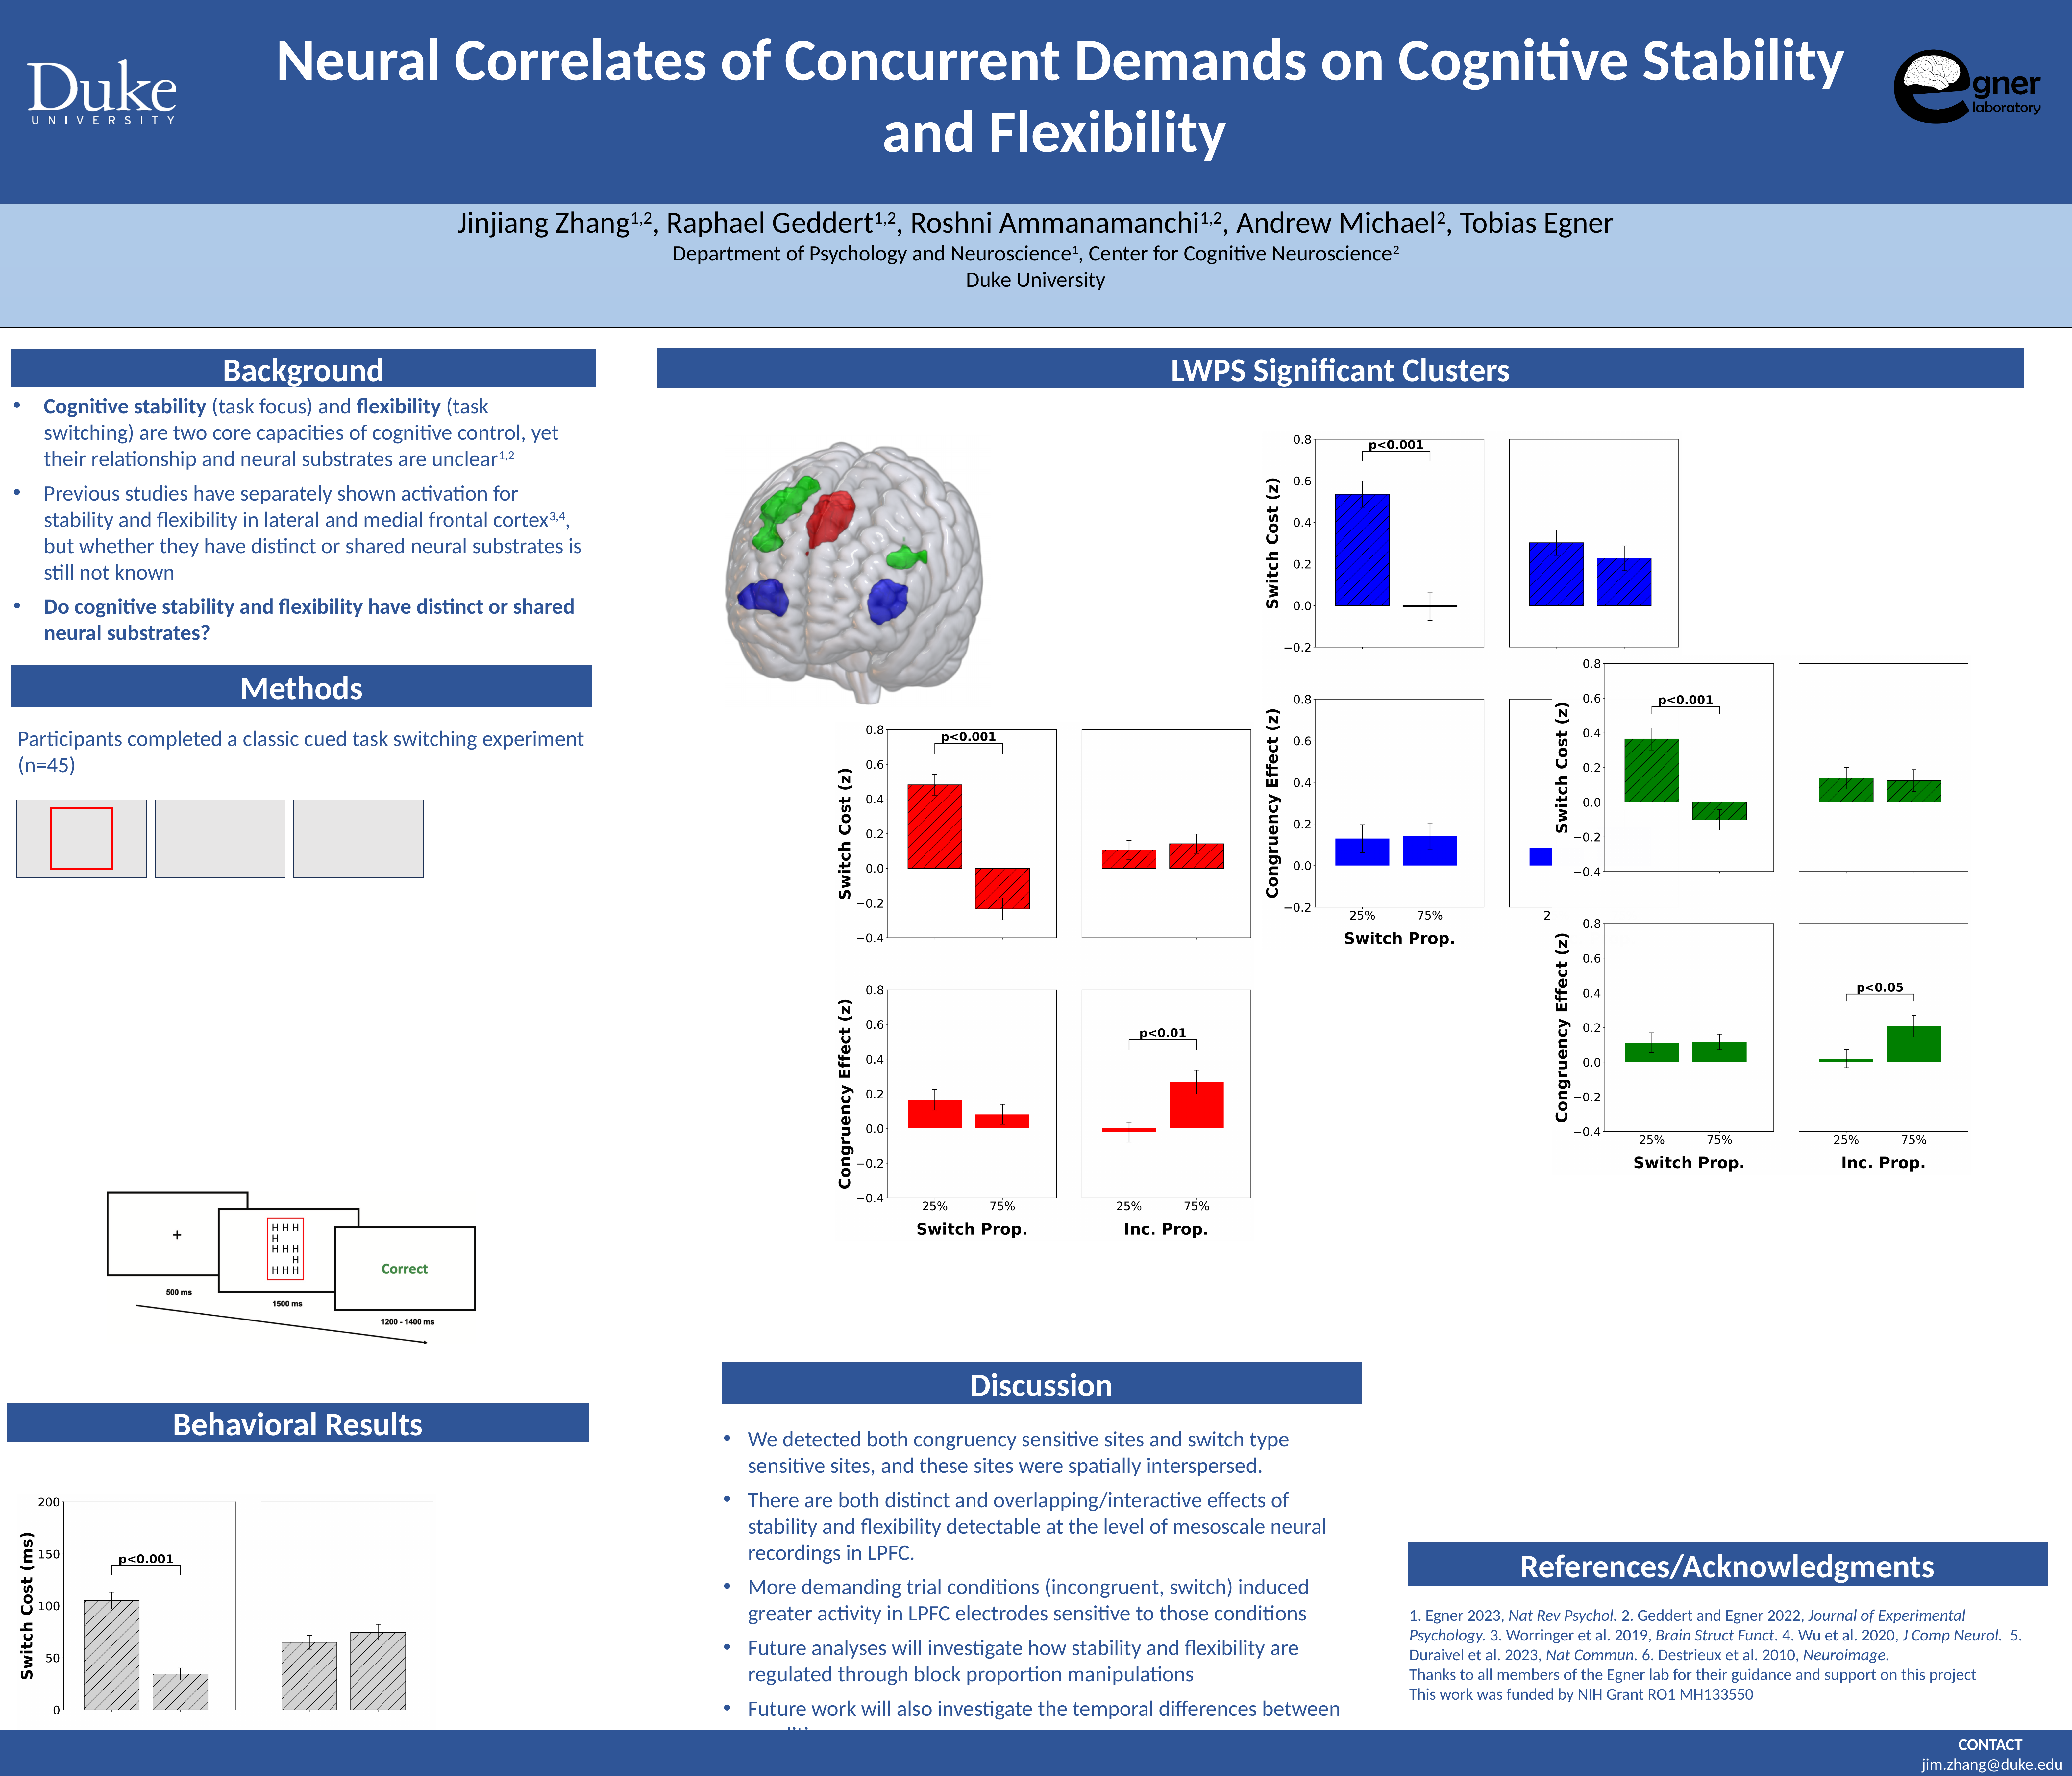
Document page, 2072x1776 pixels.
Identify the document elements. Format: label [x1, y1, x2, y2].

picture [27, 59, 176, 124]
text_box [103, 1186, 482, 1348]
picture [725, 435, 991, 707]
picture [1262, 431, 1971, 1175]
picture [10, 1494, 436, 1776]
text_box [17, 800, 424, 877]
text_box [0, 0, 2072, 1776]
picture [1894, 49, 2041, 124]
picture [834, 722, 1254, 1241]
